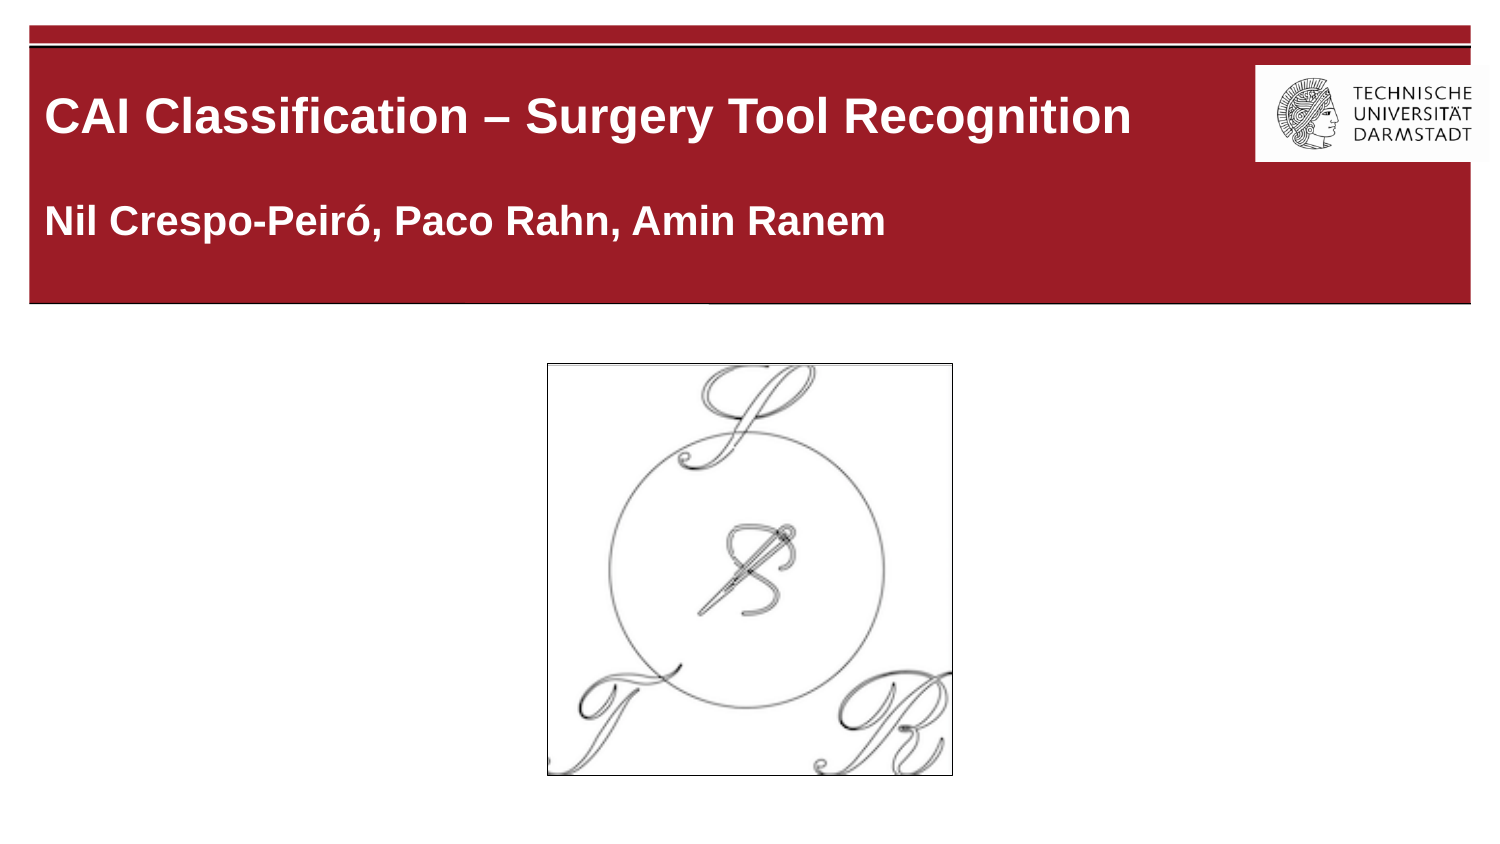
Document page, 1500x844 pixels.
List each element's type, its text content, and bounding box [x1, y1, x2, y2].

subtitle Nil Crespo-Peiró, Paco Rahn, Amin Ranem [44, 178, 1167, 296]
picture [548, 364, 952, 775]
title CAI Classification – Surgery Tool Recognition [44, 61, 1164, 165]
picture [1255, 65, 1490, 162]
